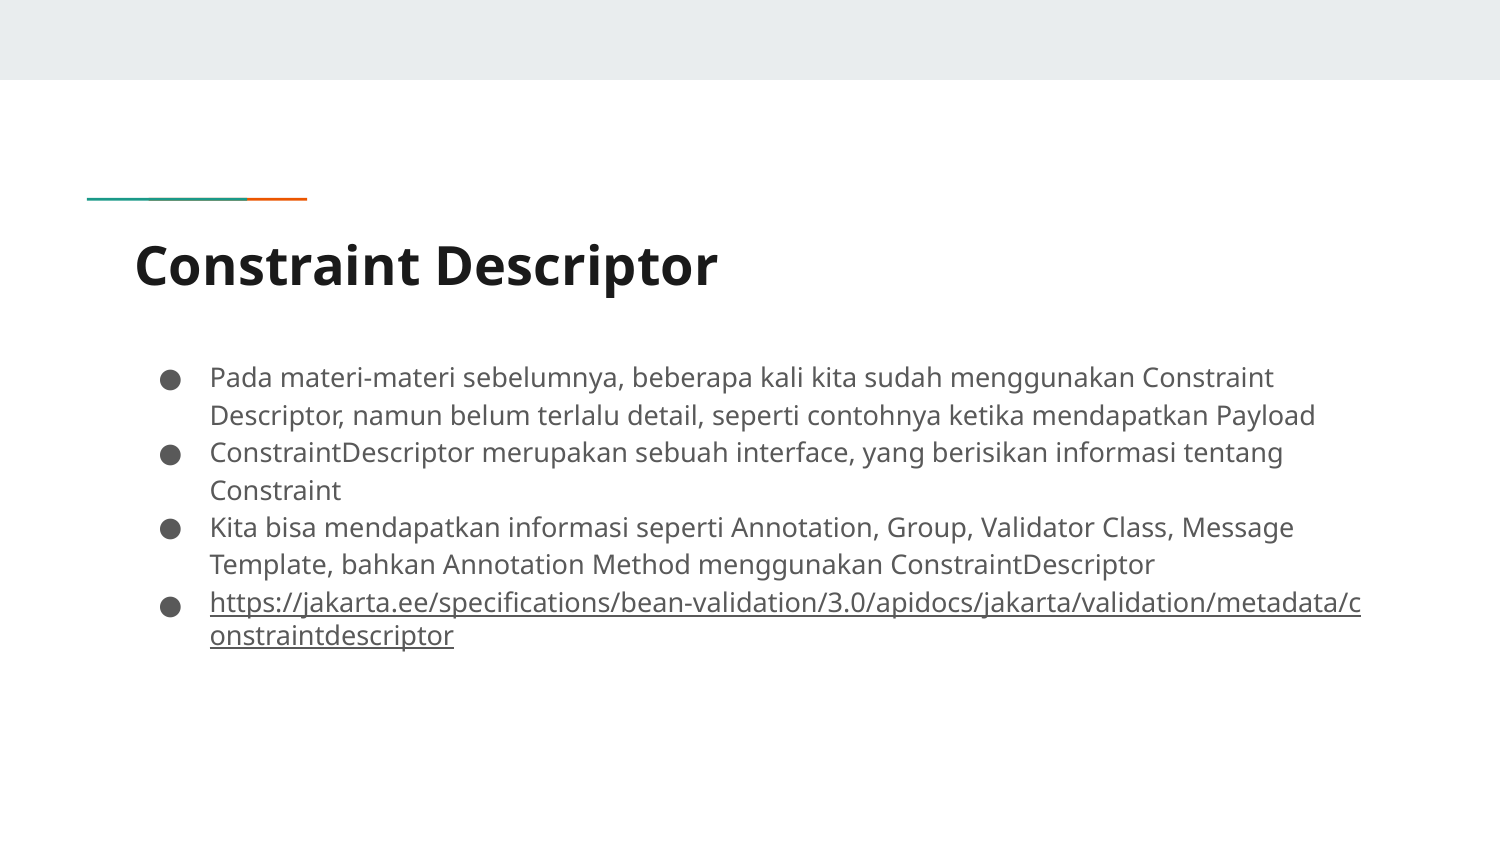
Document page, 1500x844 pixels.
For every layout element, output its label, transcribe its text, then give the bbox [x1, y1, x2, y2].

list Pada materi-materi sebelumnya, beberapa kali kita sudah menggunakan Constraint Descriptor, namun belum terlalu detail, seperti contohnya ketika mendapatkan Payload ConstraintDescriptor merupakan sebuah interface, yang berisikan informasi tentang Constraint Kita bisa mendapatkan informasi seperti Annotation, Group, Validator Class, Message Template, bahkan Annotation Method menggunakan ConstraintDescriptor https://jakarta.ee/specifications/bean-validation/3.0/apidocs/jakarta/validation/metadata/constraintdescriptor [119, 341, 1381, 712]
title Constraint Descriptor [119, 216, 1381, 305]
